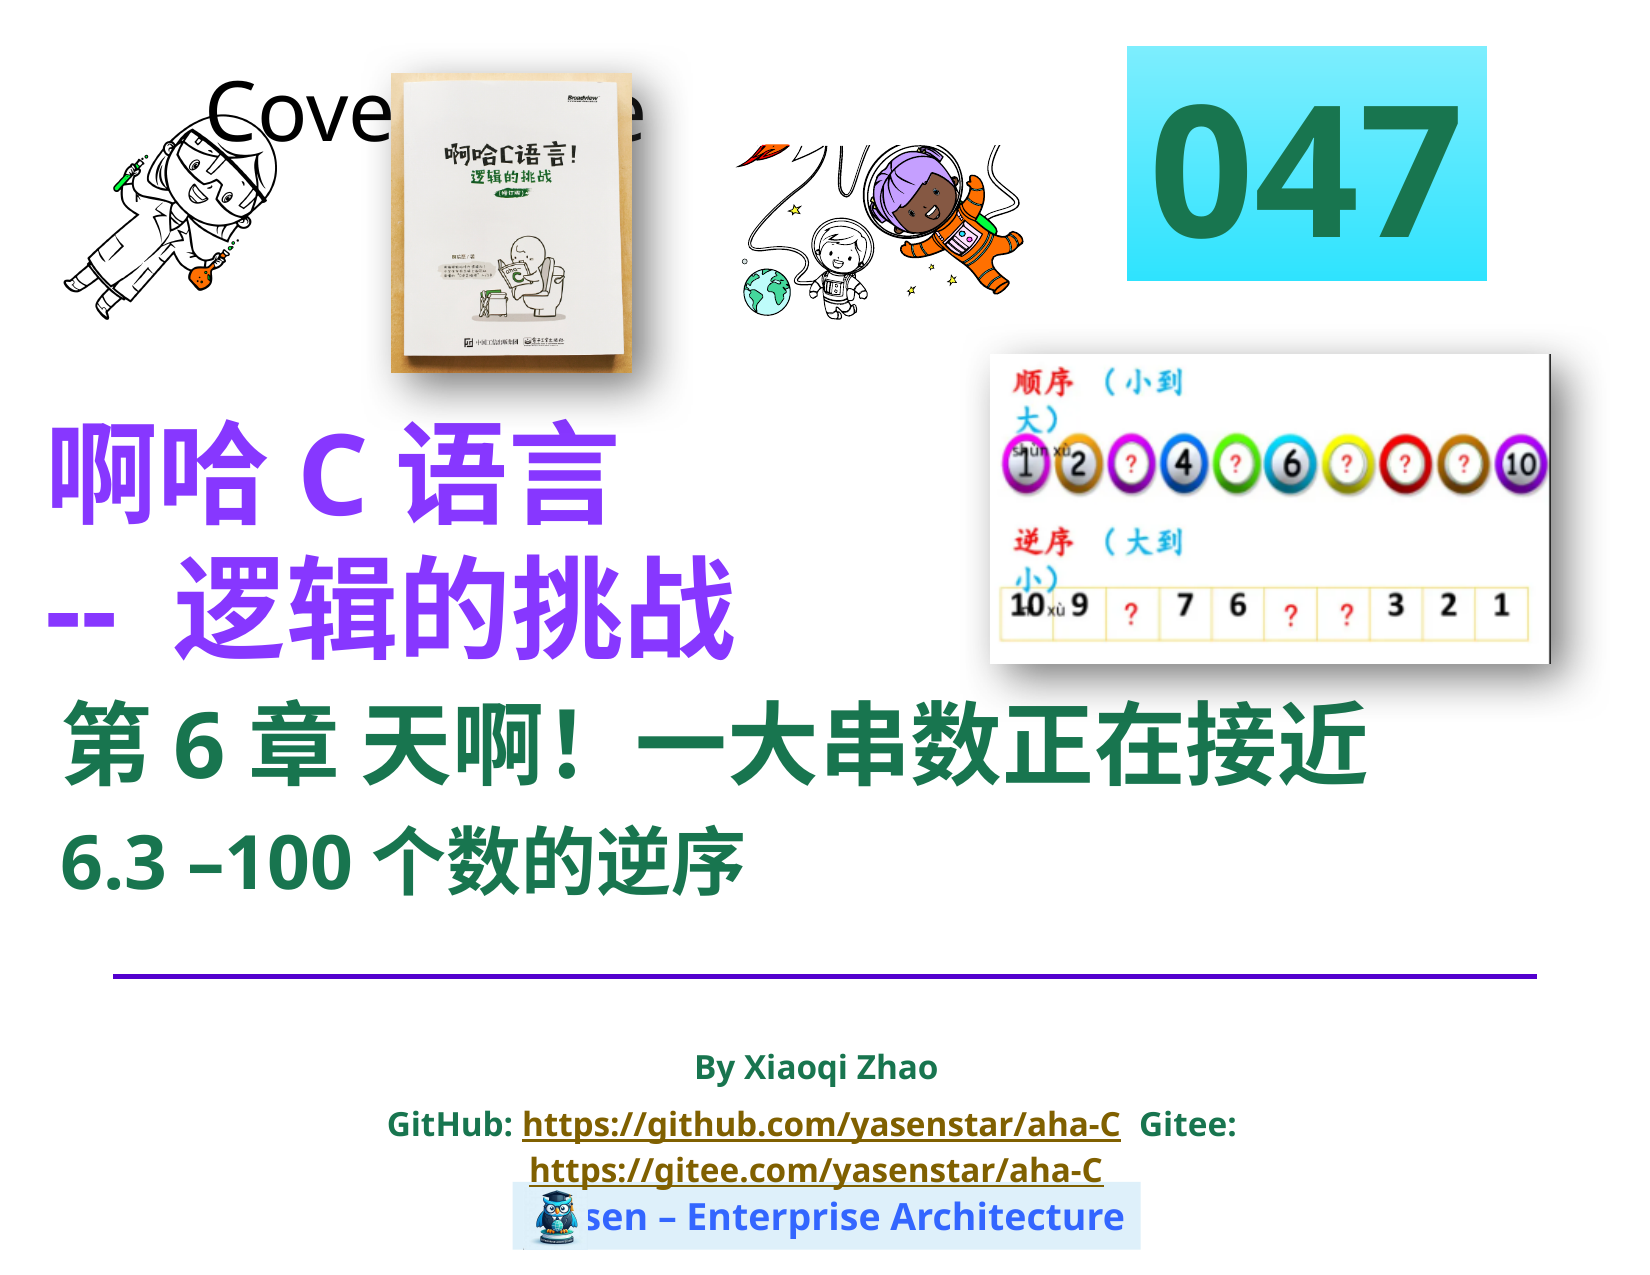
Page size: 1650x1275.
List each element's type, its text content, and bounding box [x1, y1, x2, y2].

picture [391, 73, 632, 373]
text_box 第6章 天啊！一大串数正在接近 6.3 –100个数的逆序 [45, 679, 1428, 915]
title Cover page [649, 62, 825, 310]
picture [523, 1185, 588, 1250]
text_box By Xiaoqi Zhao GitHub: https://github.com/yasenstar/aha-C Gitee: https://gitee.com/yasenstar/aha-C [113, 1038, 1520, 1159]
picture [990, 354, 1551, 664]
text_box 啊哈C语言 -- 逻辑的挑战 [45, 402, 978, 679]
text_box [735, 144, 1024, 320]
picture [28, 73, 321, 366]
text_box 047 [1127, 88, 1487, 281]
title Cover page [27, 62, 405, 310]
